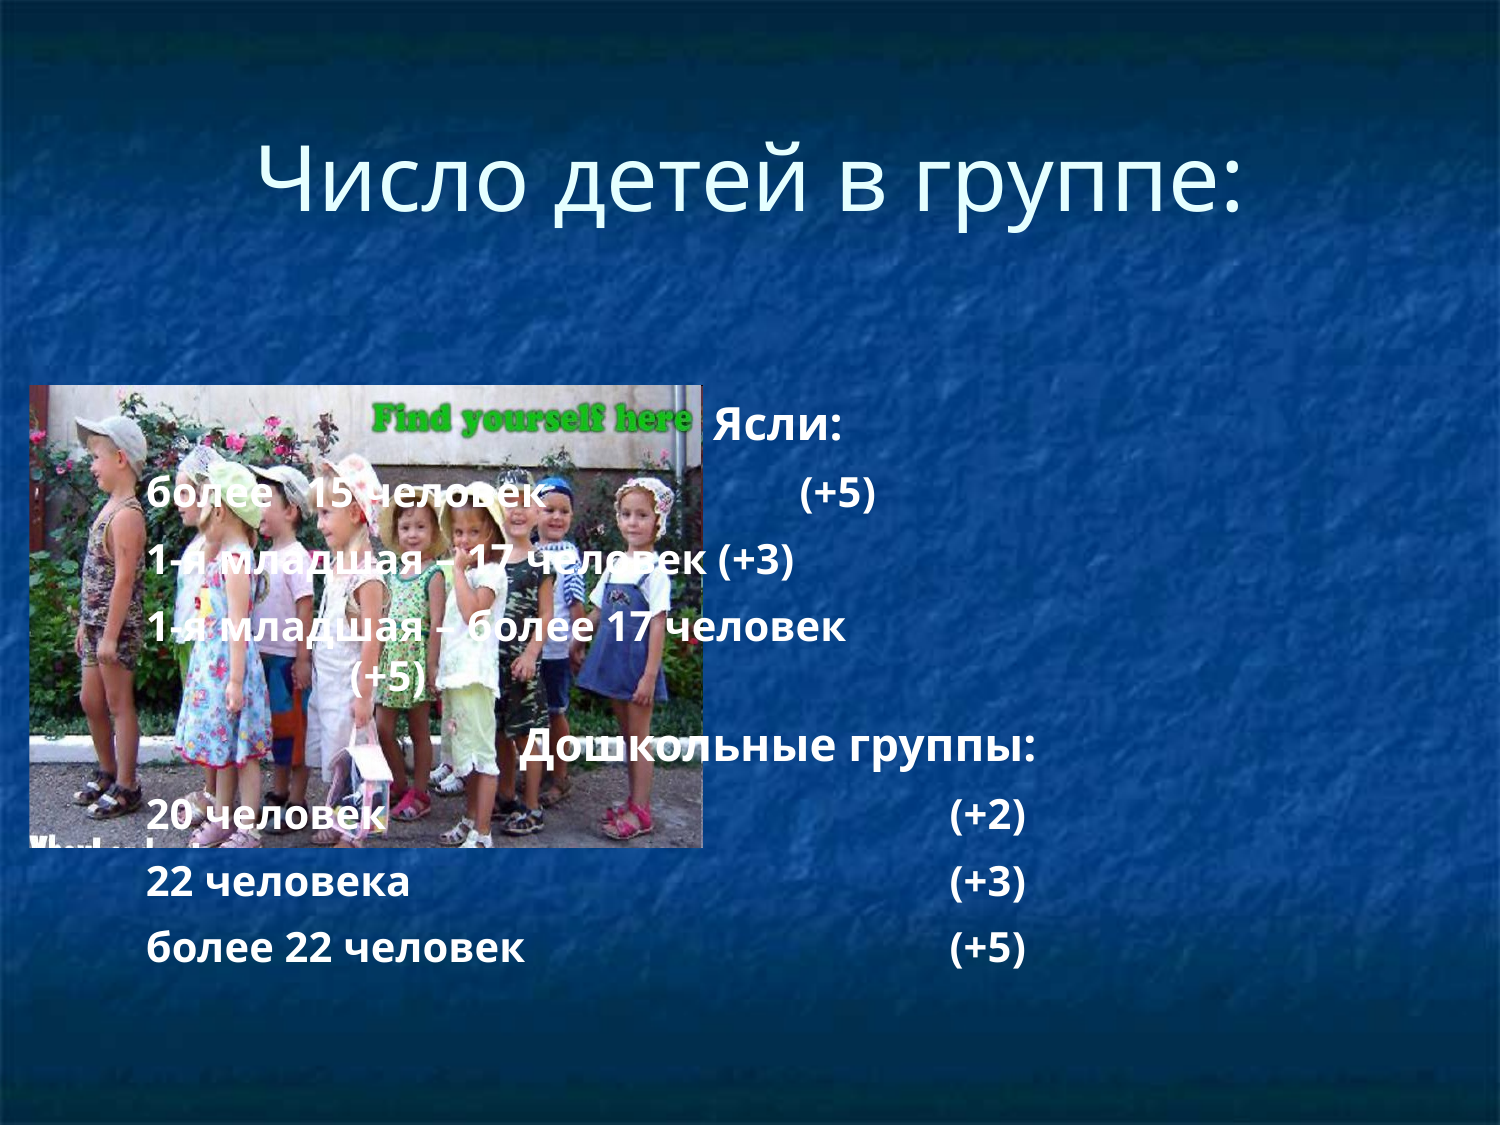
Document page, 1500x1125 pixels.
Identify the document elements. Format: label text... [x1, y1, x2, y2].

title Число детей в группе: [74, 57, 1425, 293]
picture [0, 0, 1500, 1125]
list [29, 385, 704, 848]
list Ясли: более 15 человек (+5) 1-я младшая – 17 человек (+3) 1-я младшая – более 17 человек (+5) Дошкольные группы: 20 человек (+2) 22 человека (+3) более 22 человек (+5) [74, 324, 1425, 1000]
